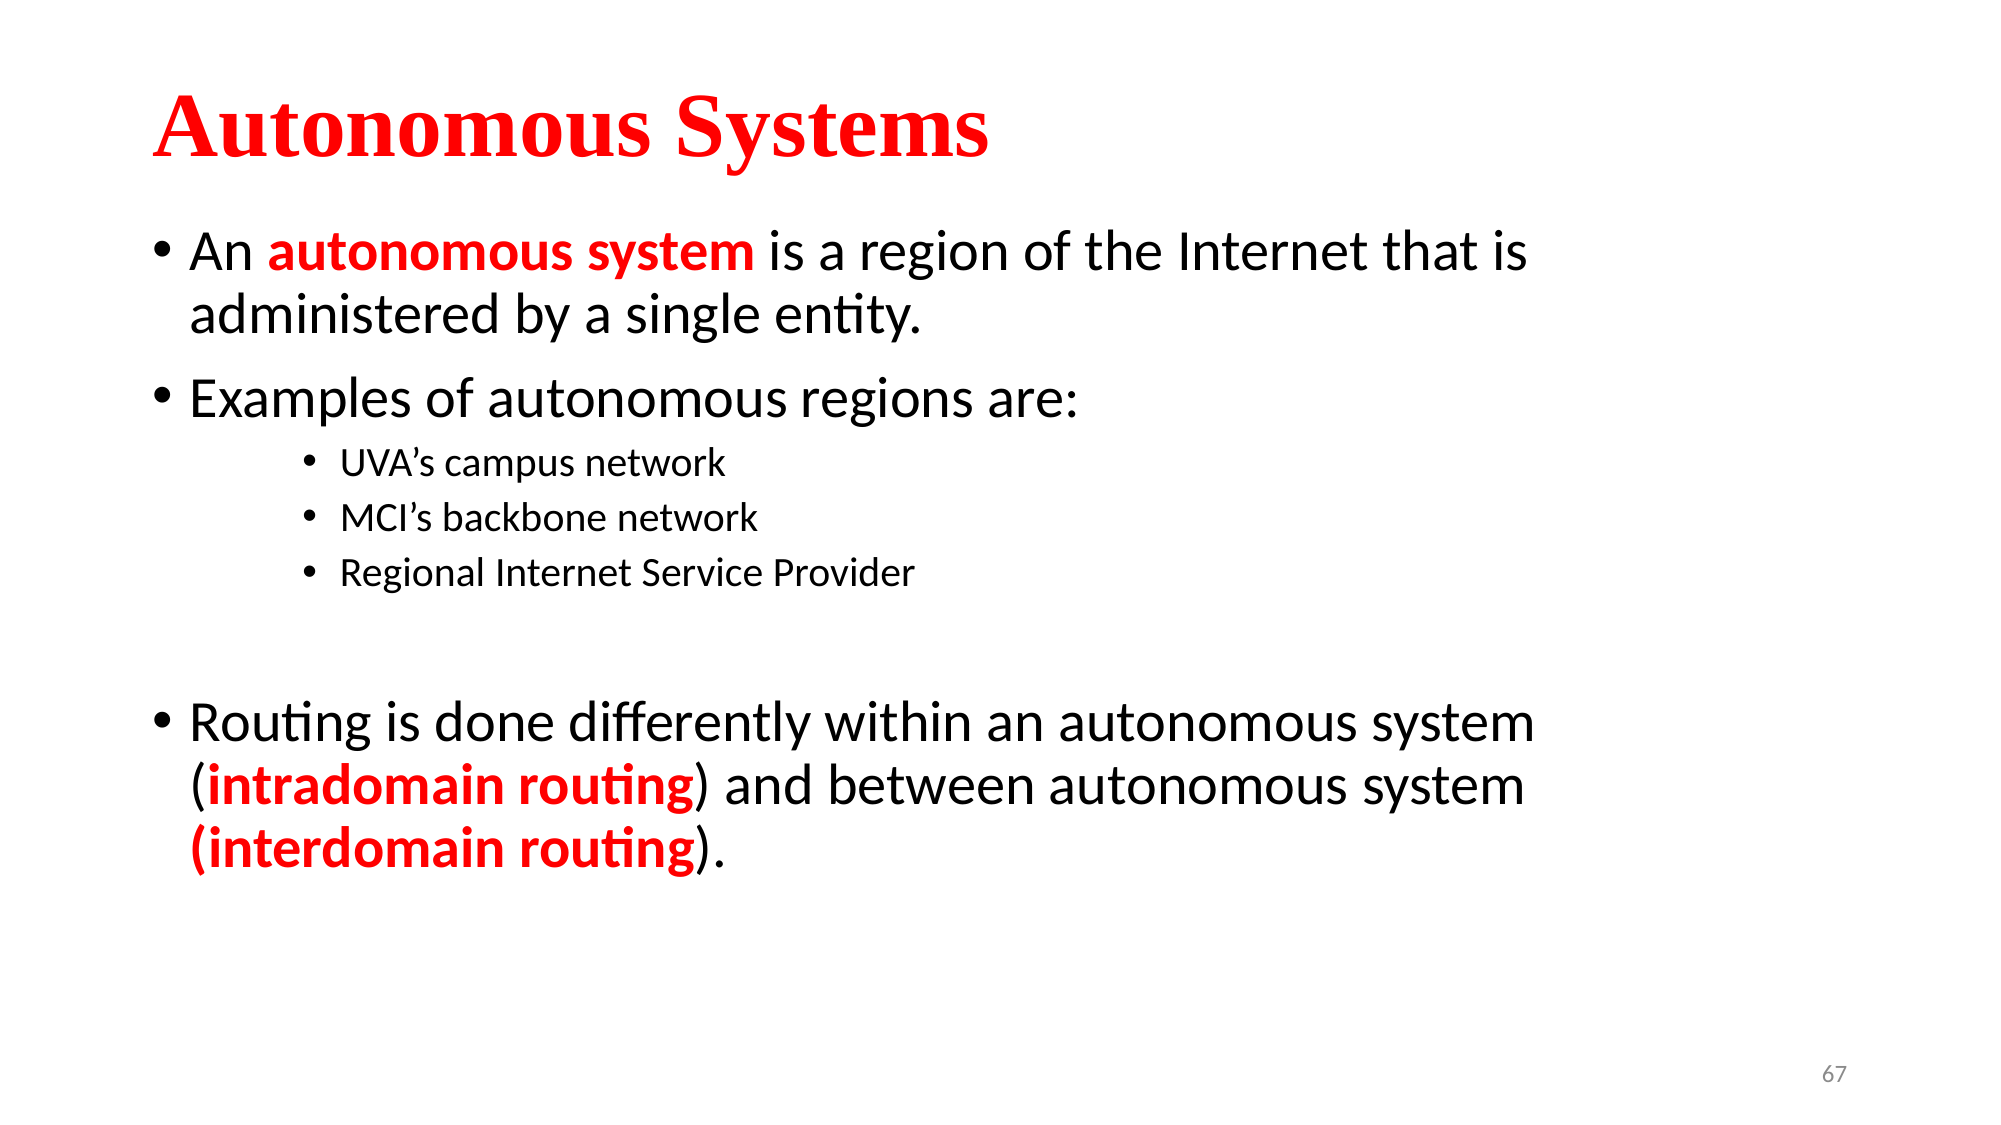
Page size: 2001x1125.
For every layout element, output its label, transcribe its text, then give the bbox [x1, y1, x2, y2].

list An autonomous system is a region of the Internet that is administered by a single entity. Examples of autonomous regions are: UVA’s campus network MCI’s backbone network Regional Internet Service Provider Routing is done differently within an autonomous system (intradomain routing) and between autonomous system (interdomain routing). [137, 212, 1713, 1025]
slide_number 67 [1412, 1042, 1863, 1103]
title Autonomous Systems [137, 59, 1863, 195]
